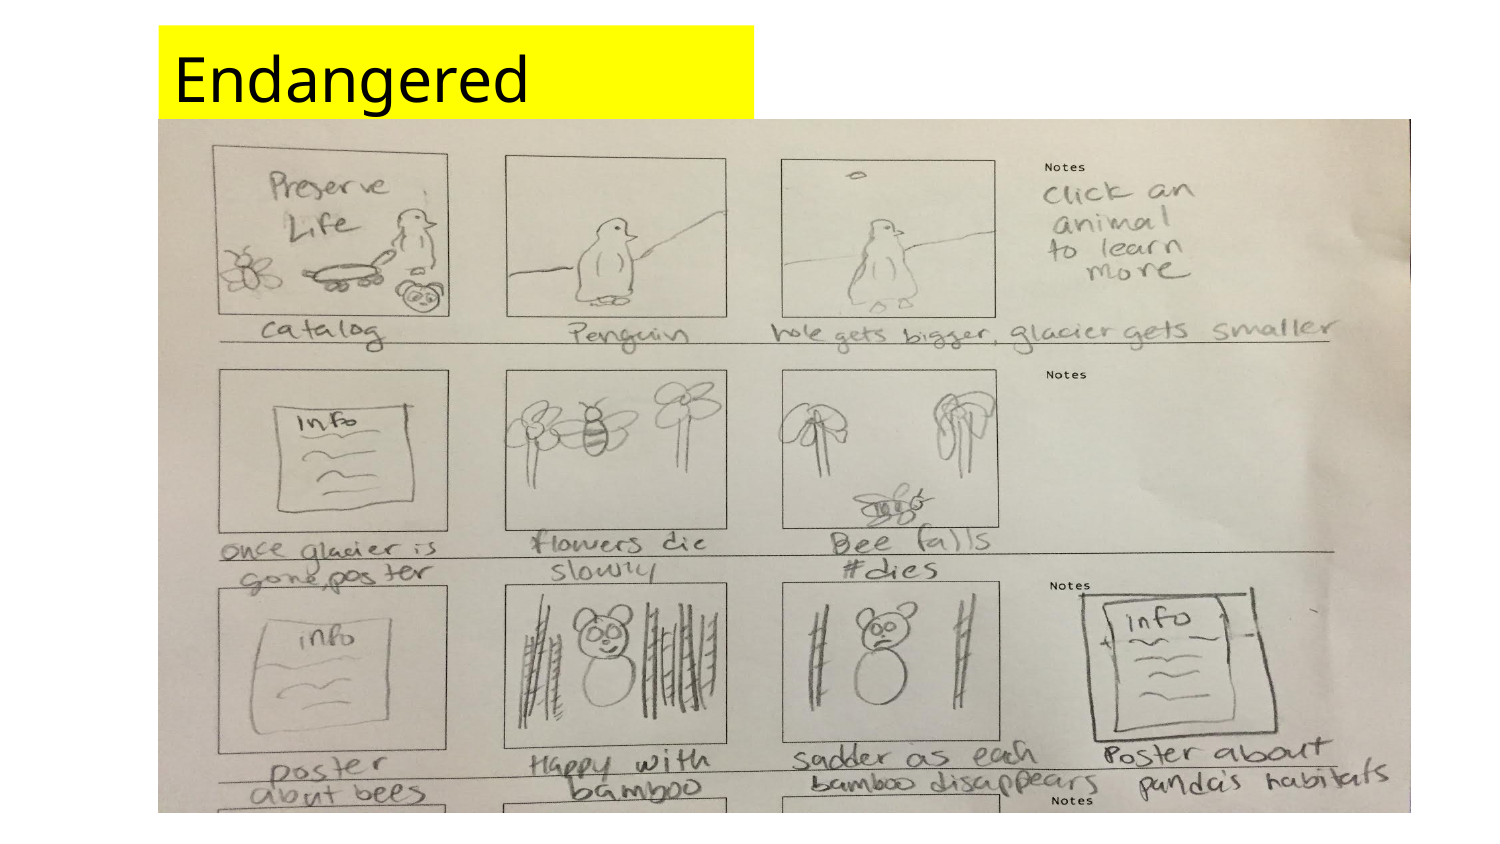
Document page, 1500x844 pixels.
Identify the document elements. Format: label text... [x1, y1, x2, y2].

picture [158, 119, 1411, 813]
title Endangered Species [158, 25, 755, 118]
